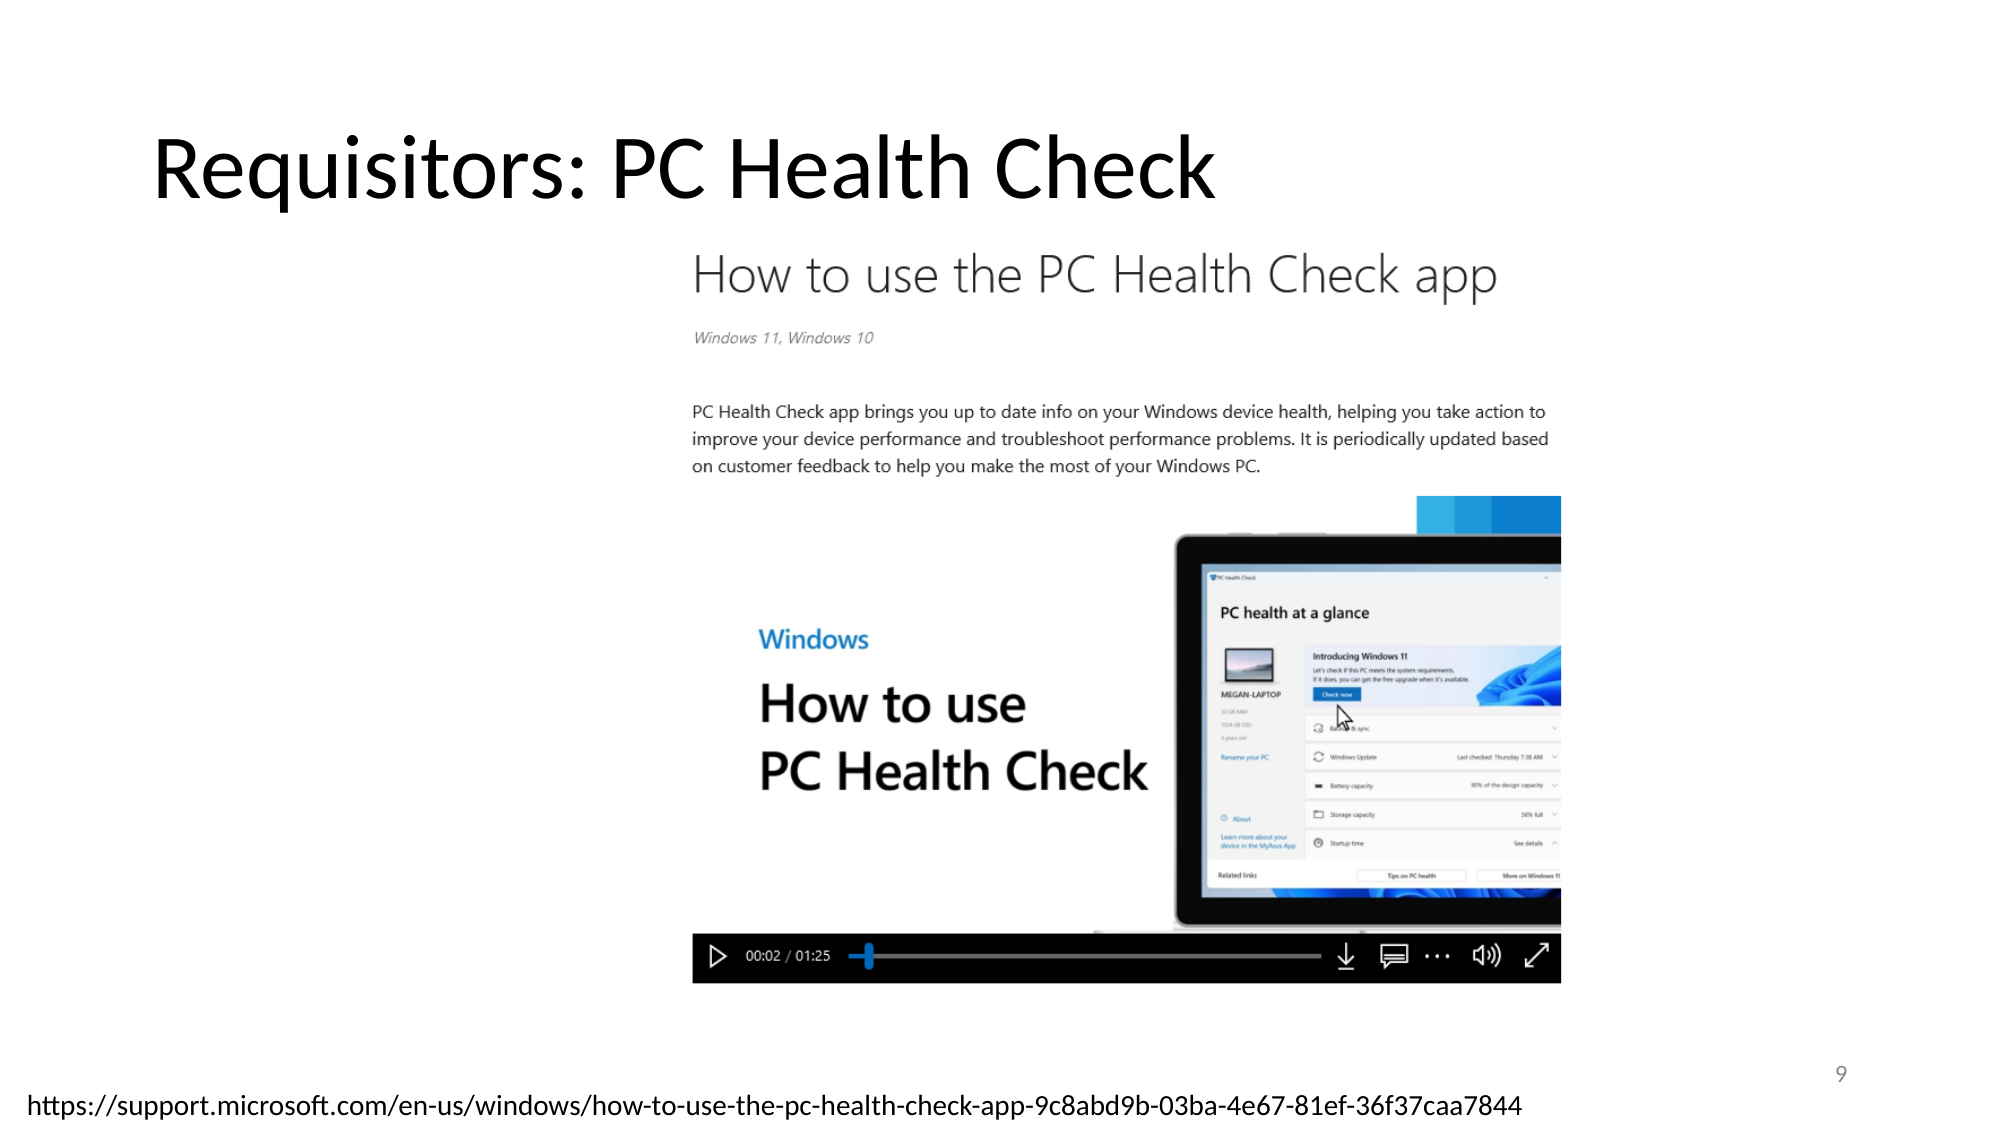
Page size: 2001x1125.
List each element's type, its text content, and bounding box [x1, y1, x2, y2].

picture [678, 245, 1577, 1006]
title Requisitors: PC Health Check [137, 59, 1863, 278]
text_box https://support.microsoft.com/en-us/windows/how-to-use-the-pc-health-check-app-9c8abd9b-03ba-4e67-81ef-36f37caa7844 [11, 1078, 1559, 1125]
slide_number ‹#› [1412, 1042, 1863, 1103]
